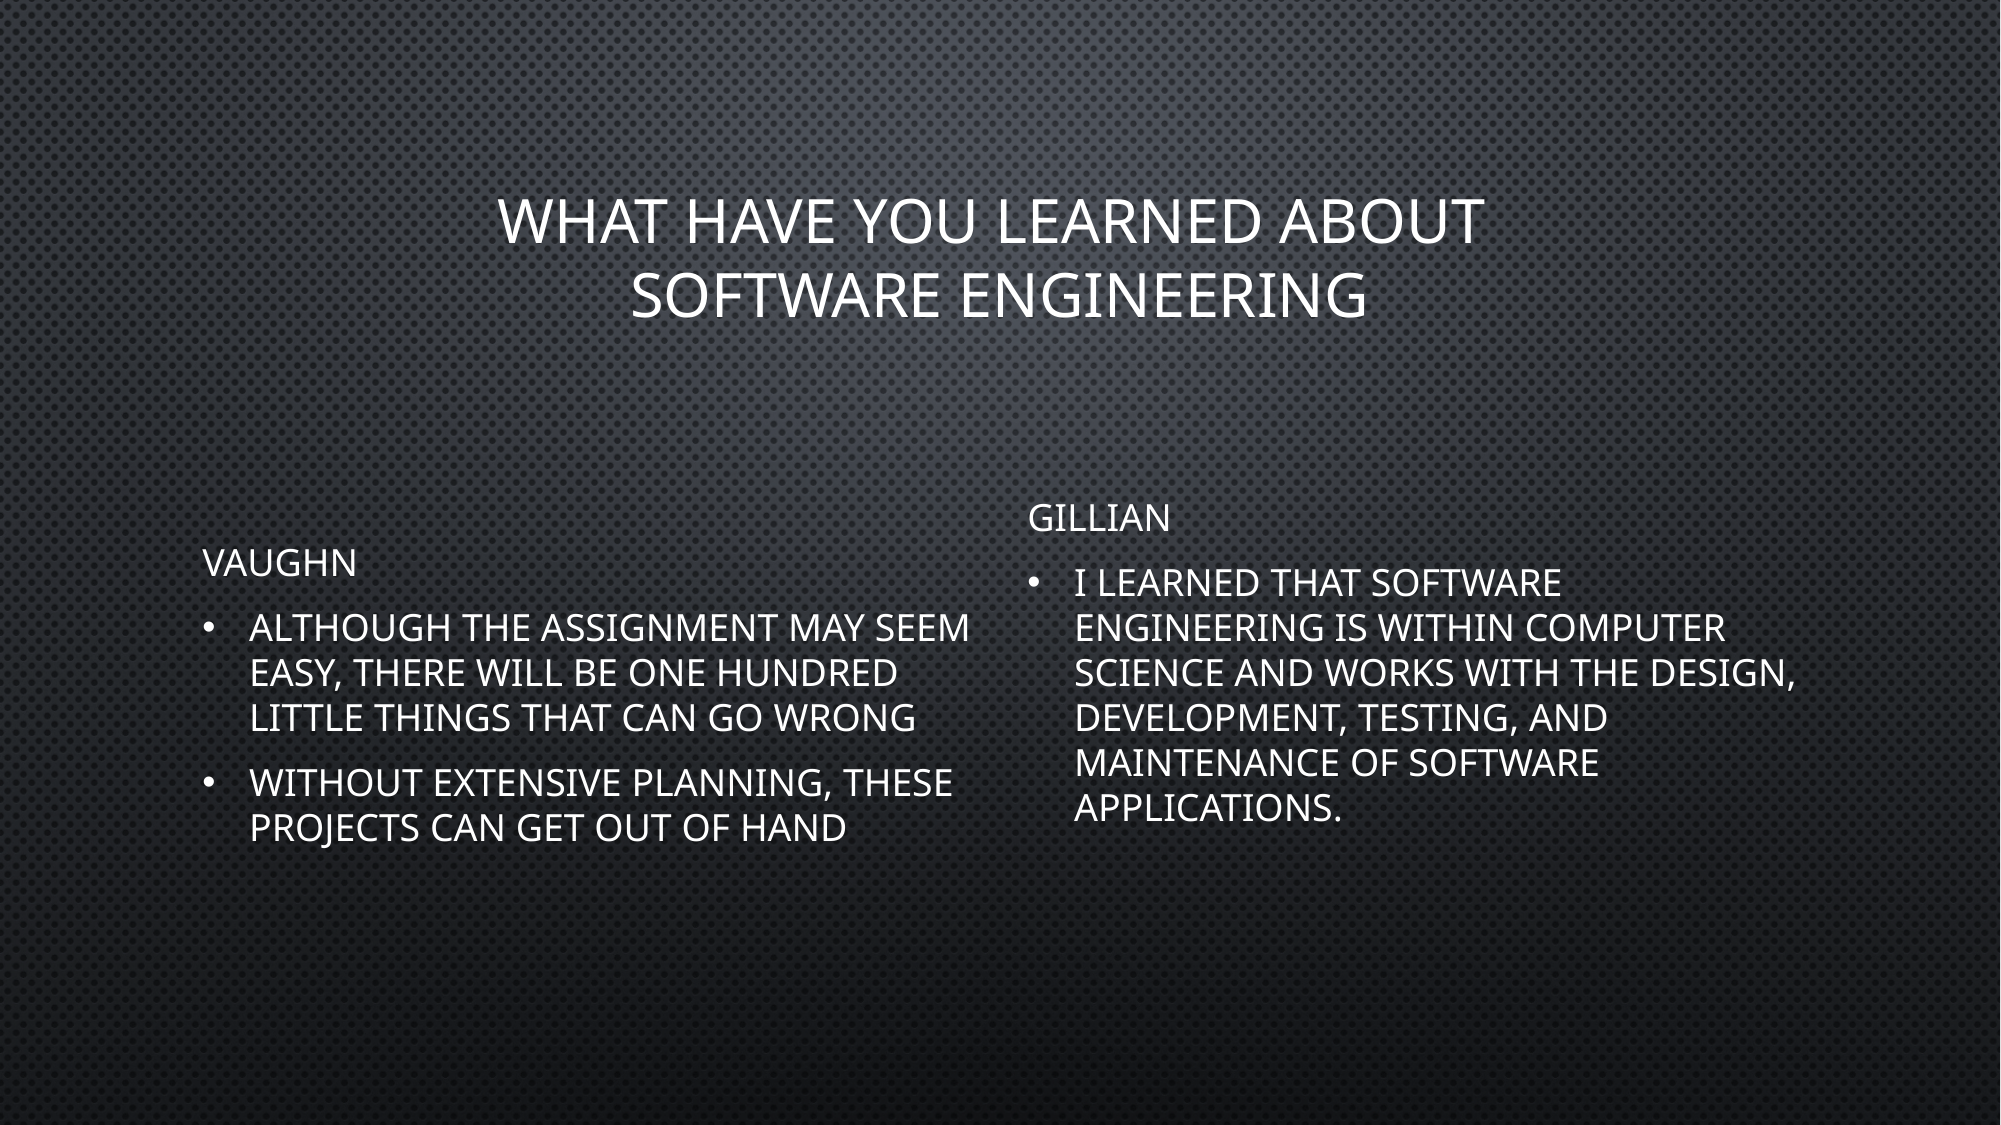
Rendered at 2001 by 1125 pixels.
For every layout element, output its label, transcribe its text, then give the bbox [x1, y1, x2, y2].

list Gillian I learned that software engineering is within computer science and works with the design, development, testing, and maintenance of software applications. [1012, 437, 1813, 950]
title What have you learned about software engineering [187, 99, 1813, 413]
list Vaughn Although the assignment may seem easy, there will be one hundred little things that can go wrong Without extensive planning, these projects can get out of hand [187, 437, 988, 950]
